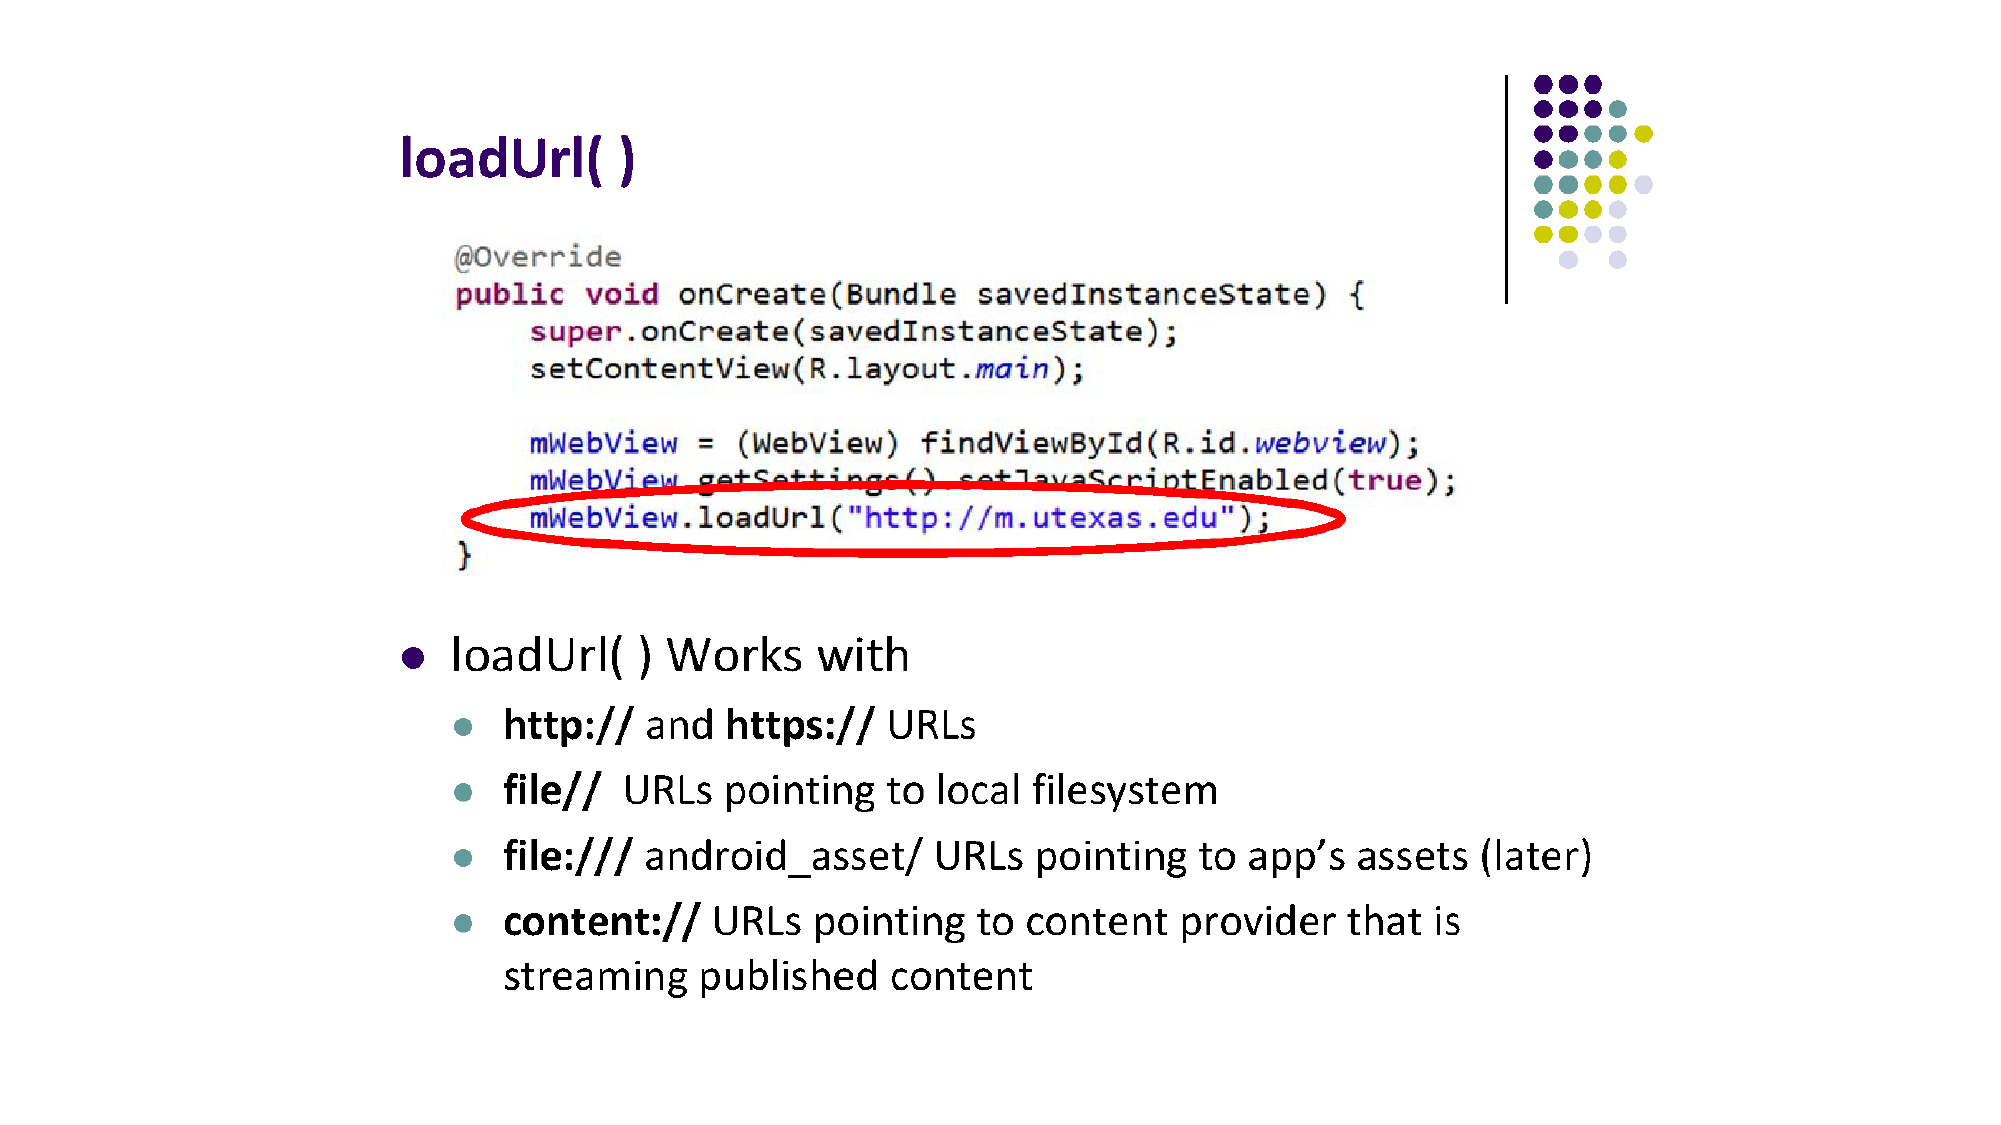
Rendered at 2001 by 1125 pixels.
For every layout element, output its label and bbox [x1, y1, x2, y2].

picture [249, 0, 1750, 1125]
